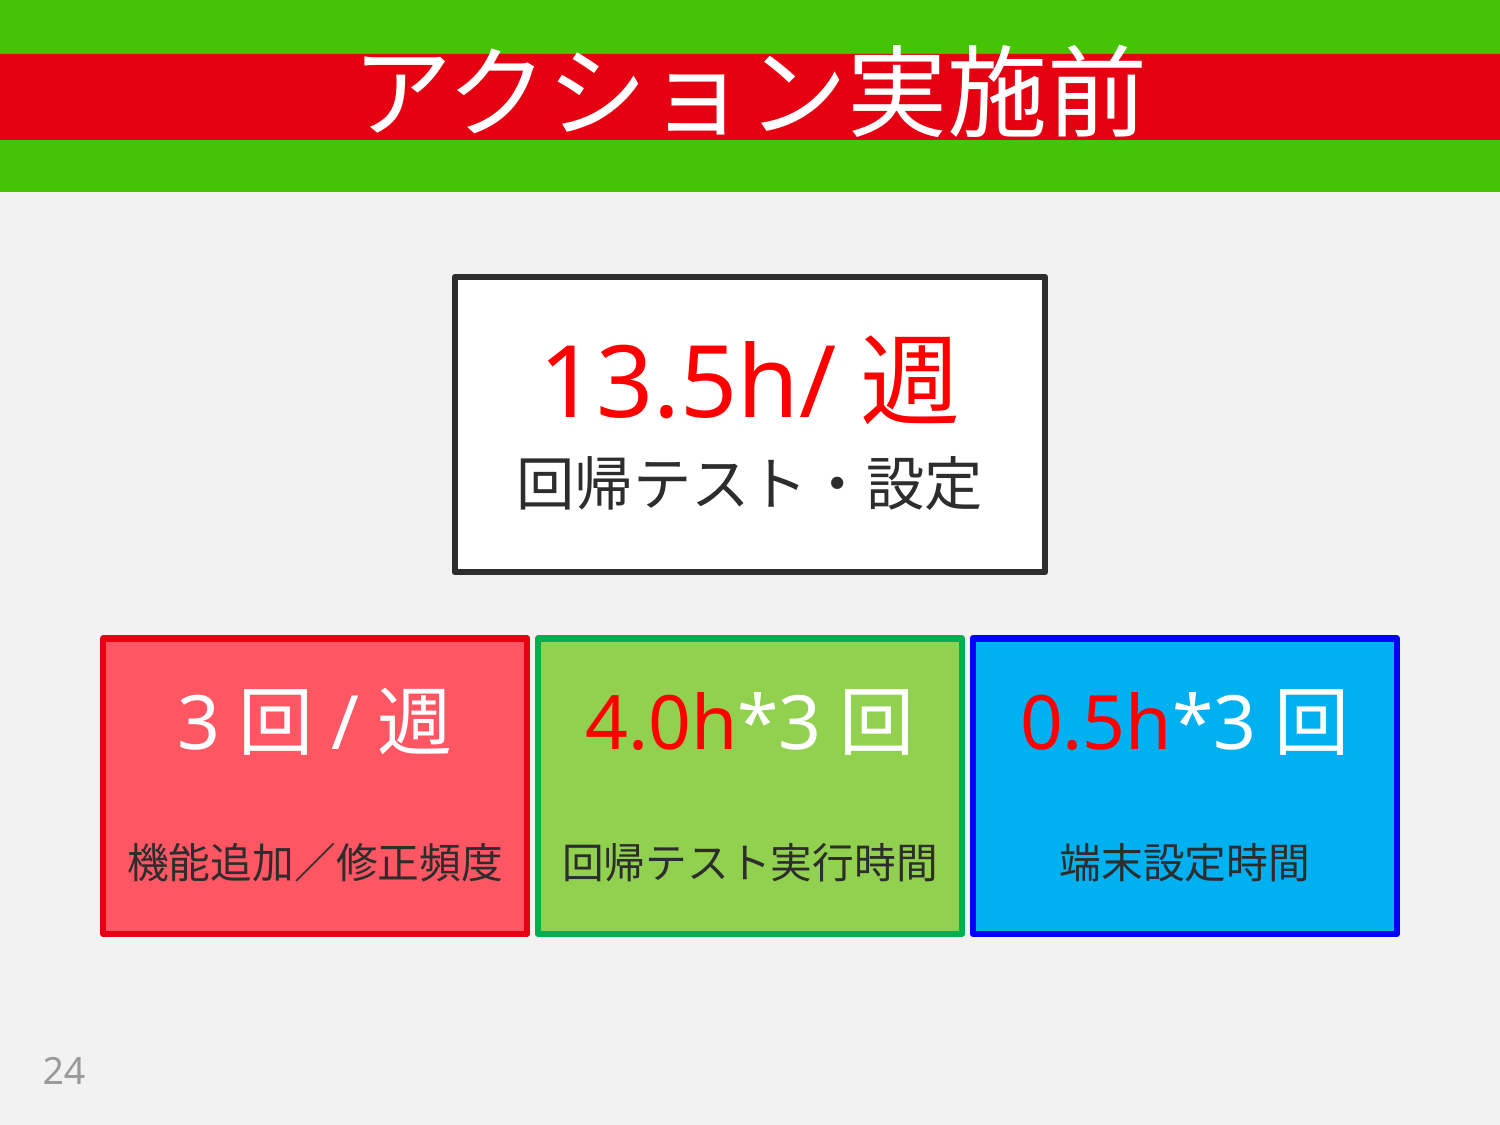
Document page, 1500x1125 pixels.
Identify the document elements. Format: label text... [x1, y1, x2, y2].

text_box 13.5h/週 回帰テスト・設定 [454, 277, 1046, 573]
text_box 4.0h*3回 回帰テスト実行時間 [537, 638, 963, 934]
text_box 3回/週 機能追加／修正頻度 [103, 638, 528, 934]
title アクション実施前 [0, 53, 1500, 140]
slide_number 24 [27, 1042, 146, 1102]
text_box 0.5h*3回 端末設定時間 [972, 638, 1397, 934]
